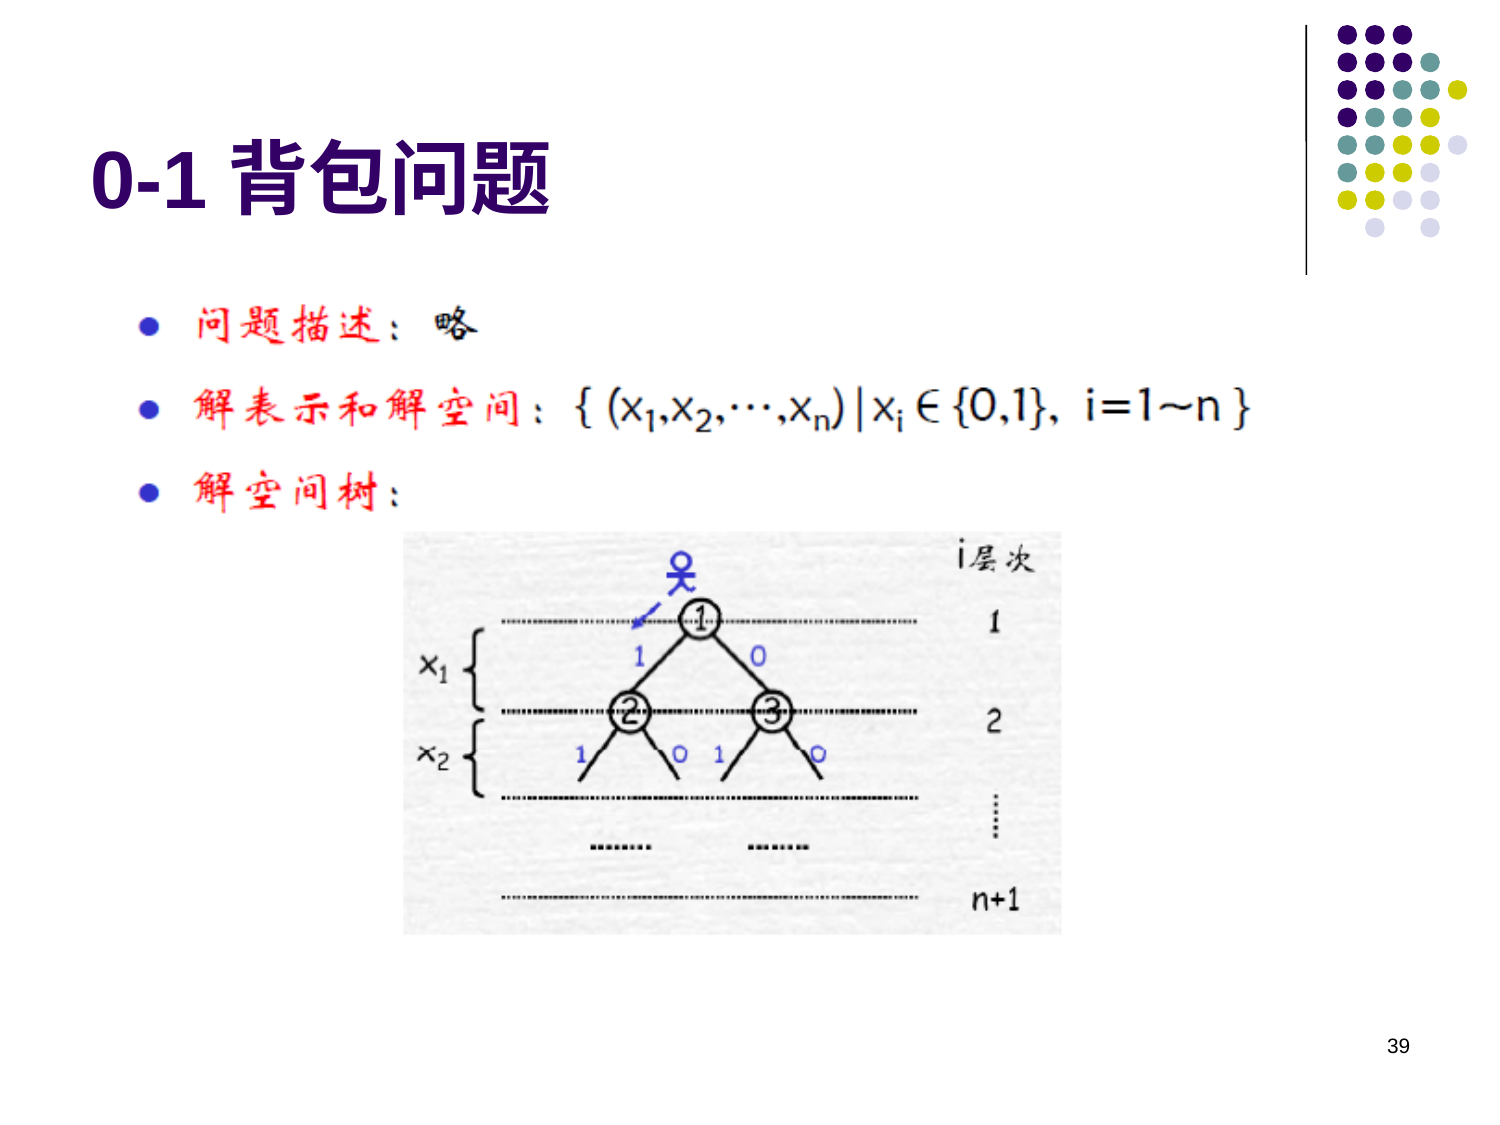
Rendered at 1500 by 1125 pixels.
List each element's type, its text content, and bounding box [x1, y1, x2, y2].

picture [135, 290, 1286, 1020]
slide_number 39 [1074, 1025, 1425, 1100]
title 0-1背包问题 [74, 19, 1313, 233]
